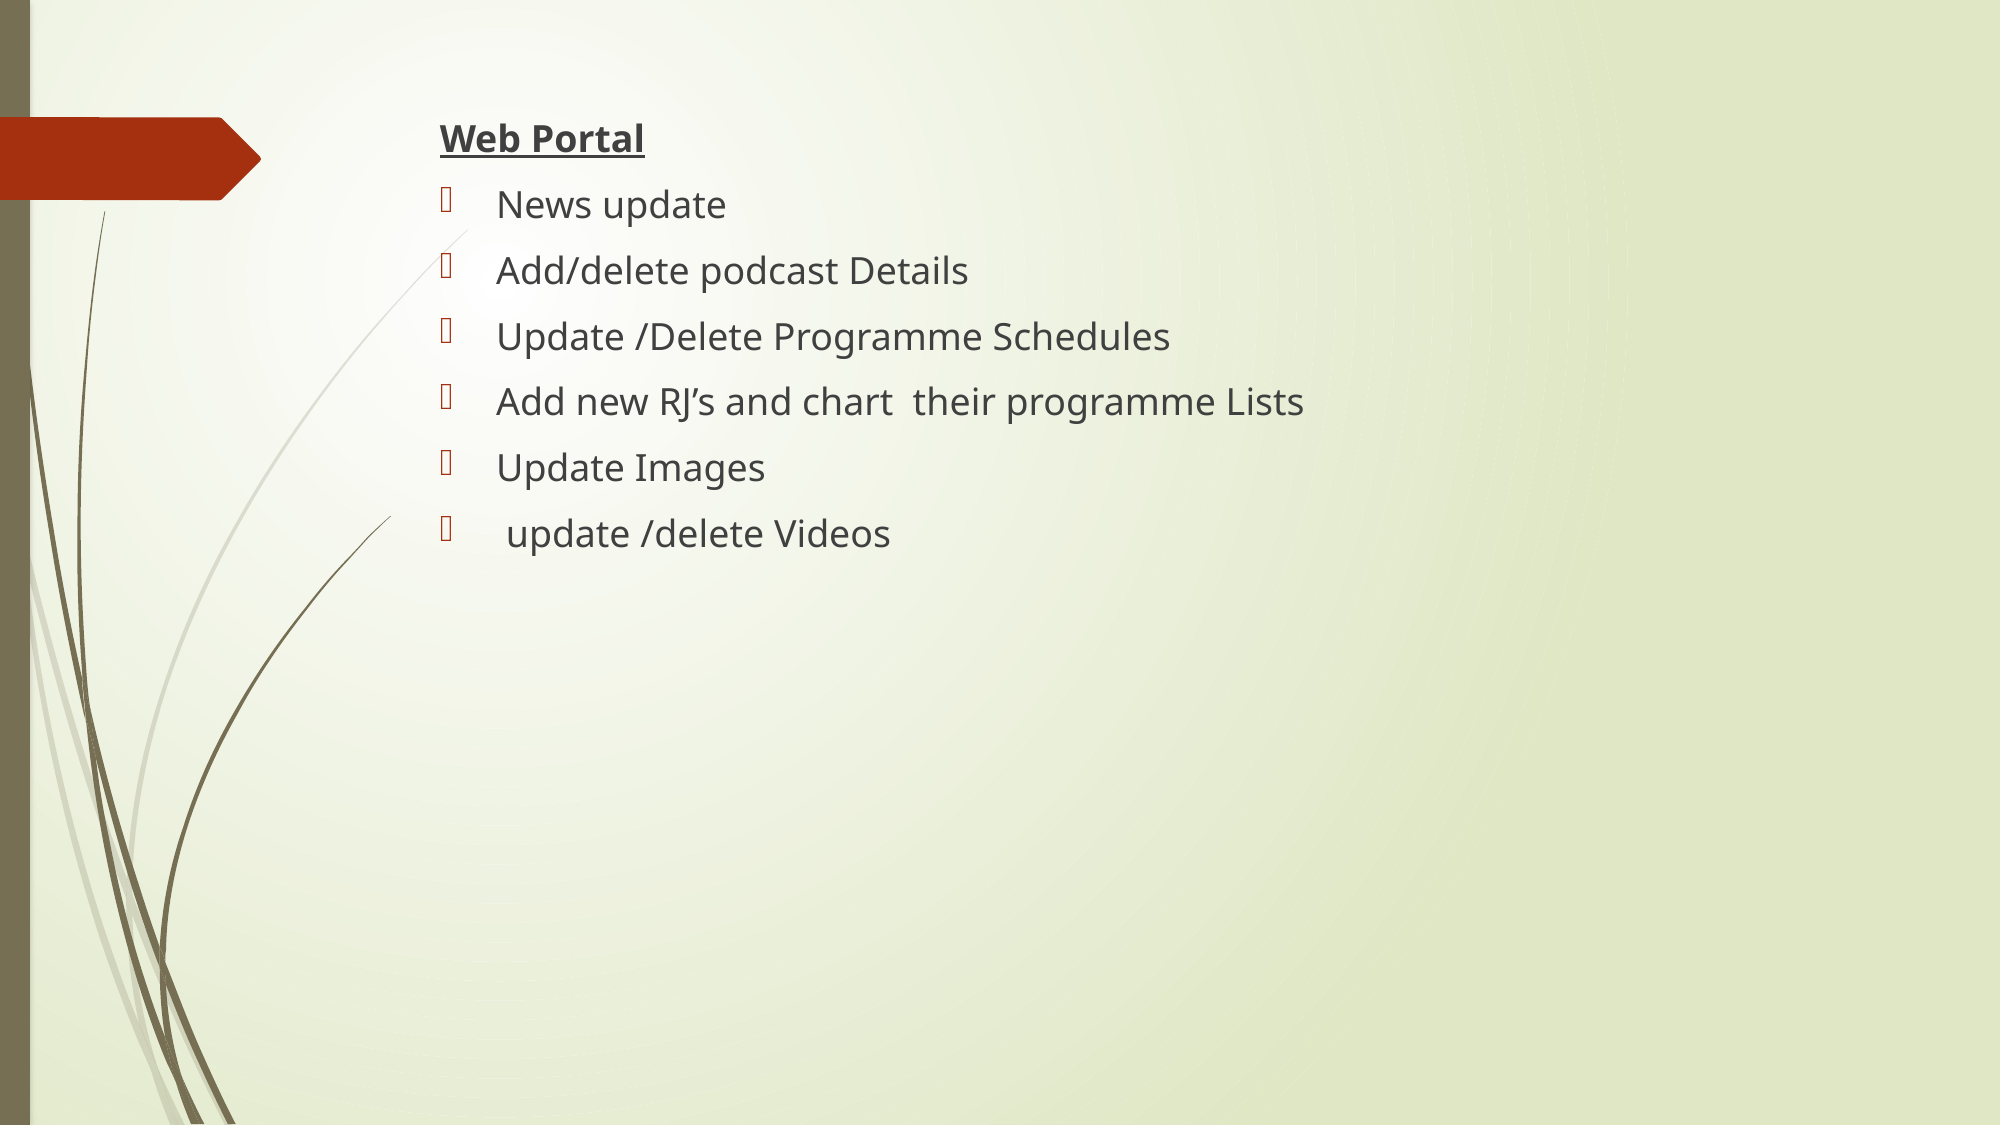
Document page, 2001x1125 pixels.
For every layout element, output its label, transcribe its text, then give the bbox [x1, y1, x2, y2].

list Web Portal News update Add/delete podcast Details Update /Delete Programme Schedules Add new RJ’s and chart their programme Lists Update Images update /delete Videos [424, 107, 1888, 970]
